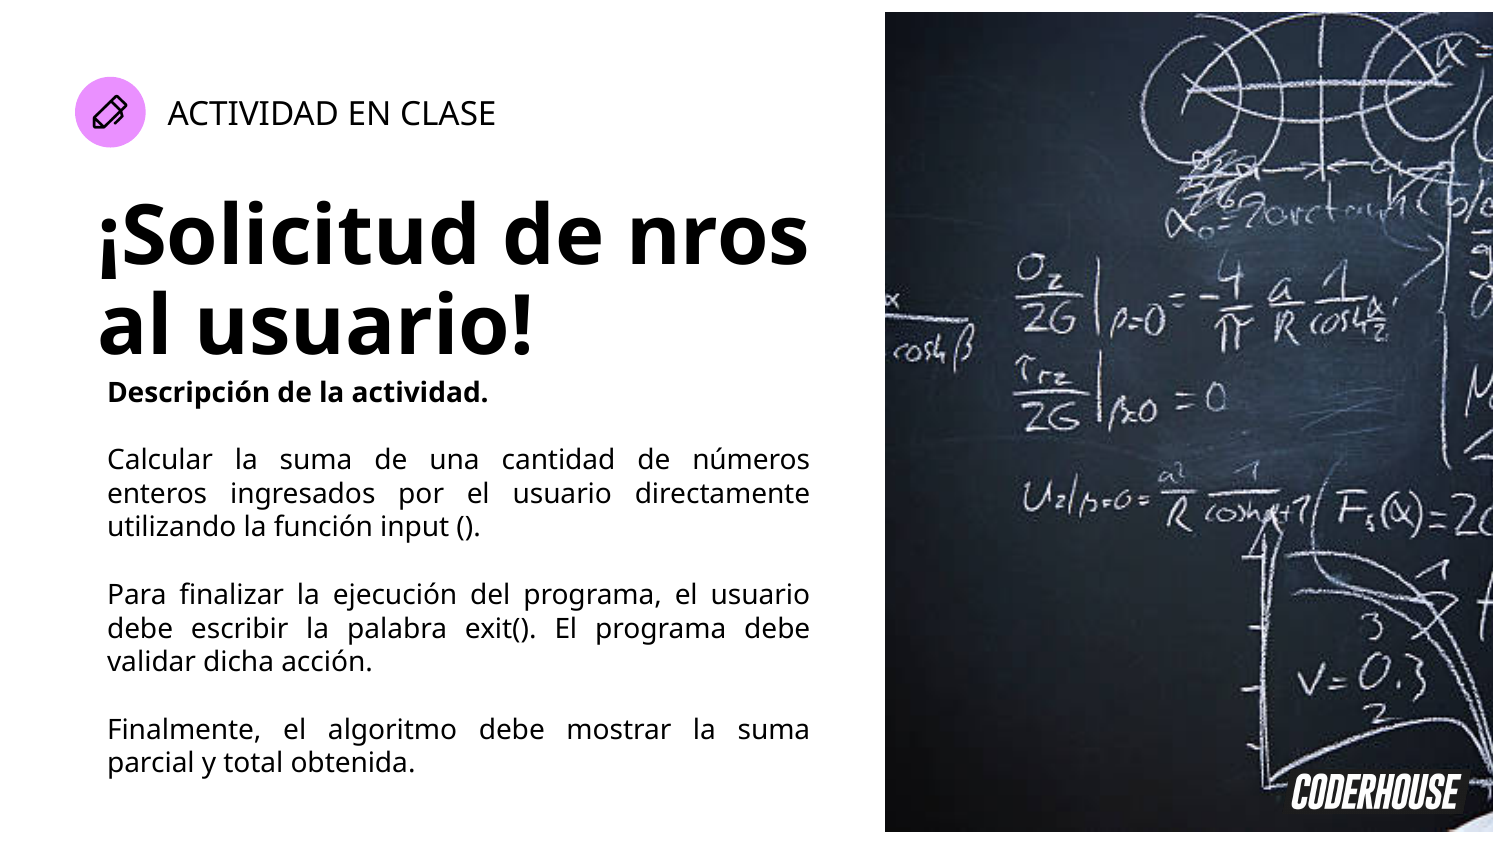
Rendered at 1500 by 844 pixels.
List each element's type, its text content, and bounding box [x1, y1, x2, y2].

text_box ¡Solicitud de nros al usuario! [82, 177, 879, 388]
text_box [74, 76, 146, 148]
text_box Descripción de la actividad. Calcular la suma de una cantidad de números enteros ingresados por el usuario directamente utilizando la función input (). Para finalizar la ejecución del programa, el usuario debe escribir la palabra exit(). El programa debe validar dicha acción. Finalmente, el algoritmo debe mostrar la suma parcial y total obtenida. [92, 358, 826, 794]
text_box ACTIVIDAD EN CLASE [152, 76, 557, 147]
picture [884, 12, 1494, 832]
